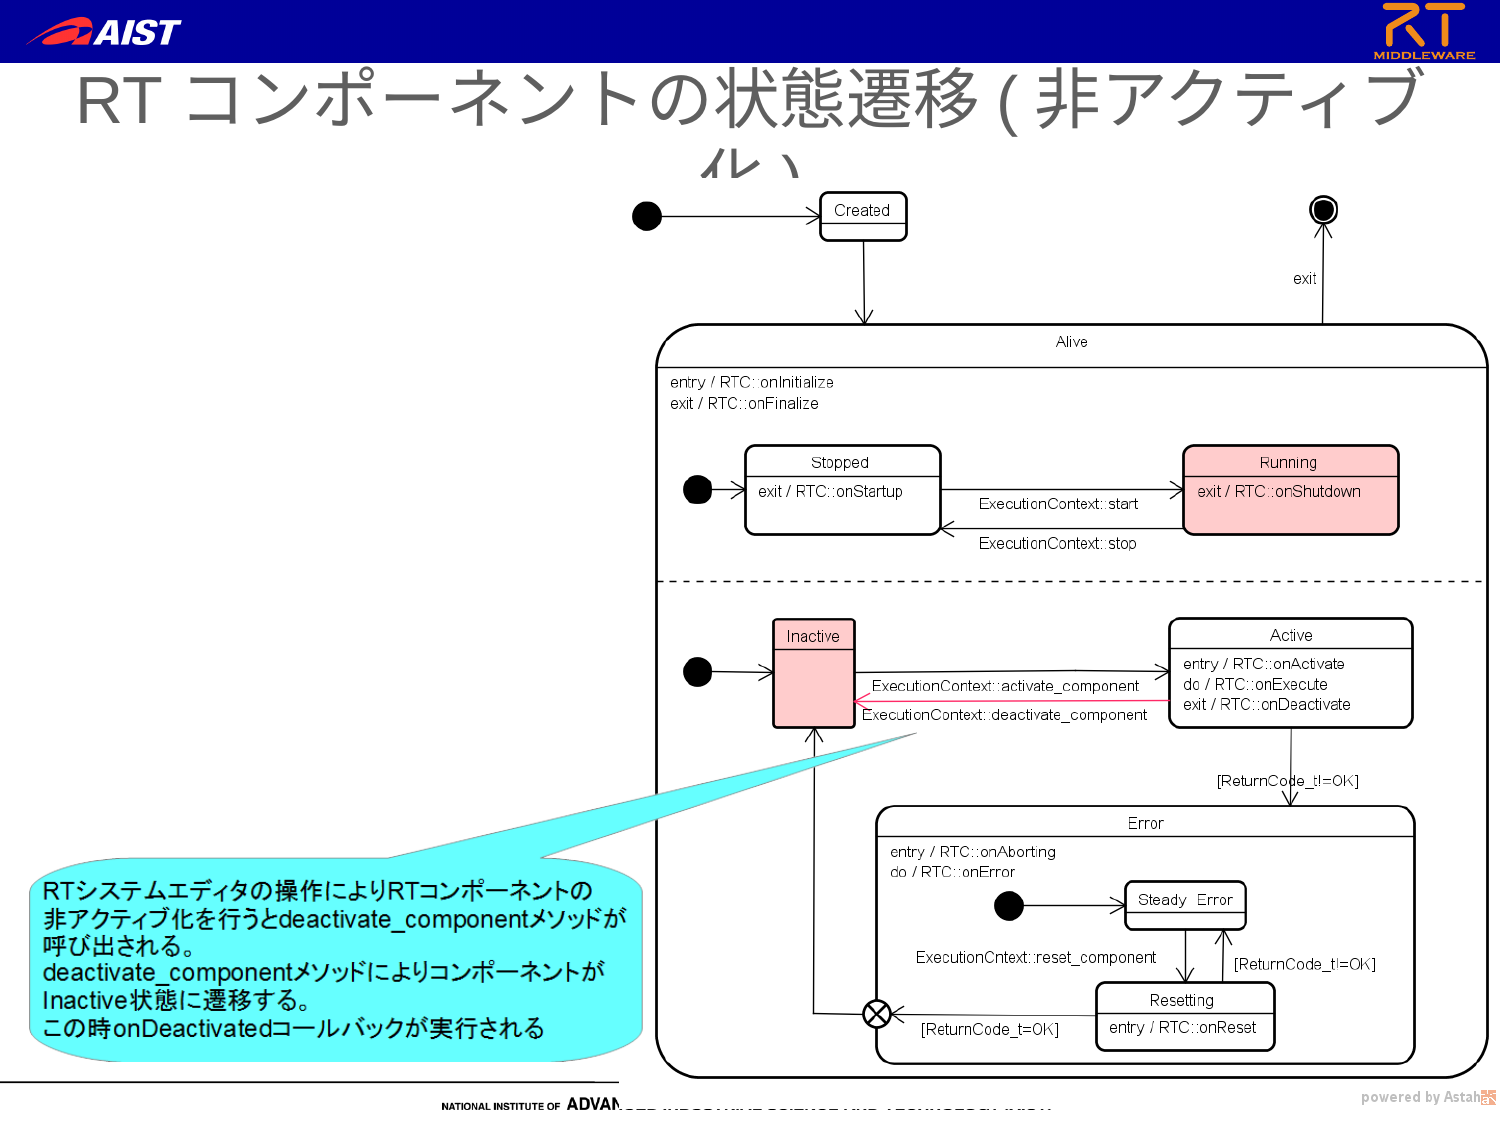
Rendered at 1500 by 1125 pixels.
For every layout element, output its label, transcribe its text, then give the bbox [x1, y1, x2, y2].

title RTコンポーネントの状態遷移(非アクティブ化) [29, 66, 1474, 208]
picture [29, 178, 1500, 1110]
picture [0, 0, 1500, 63]
